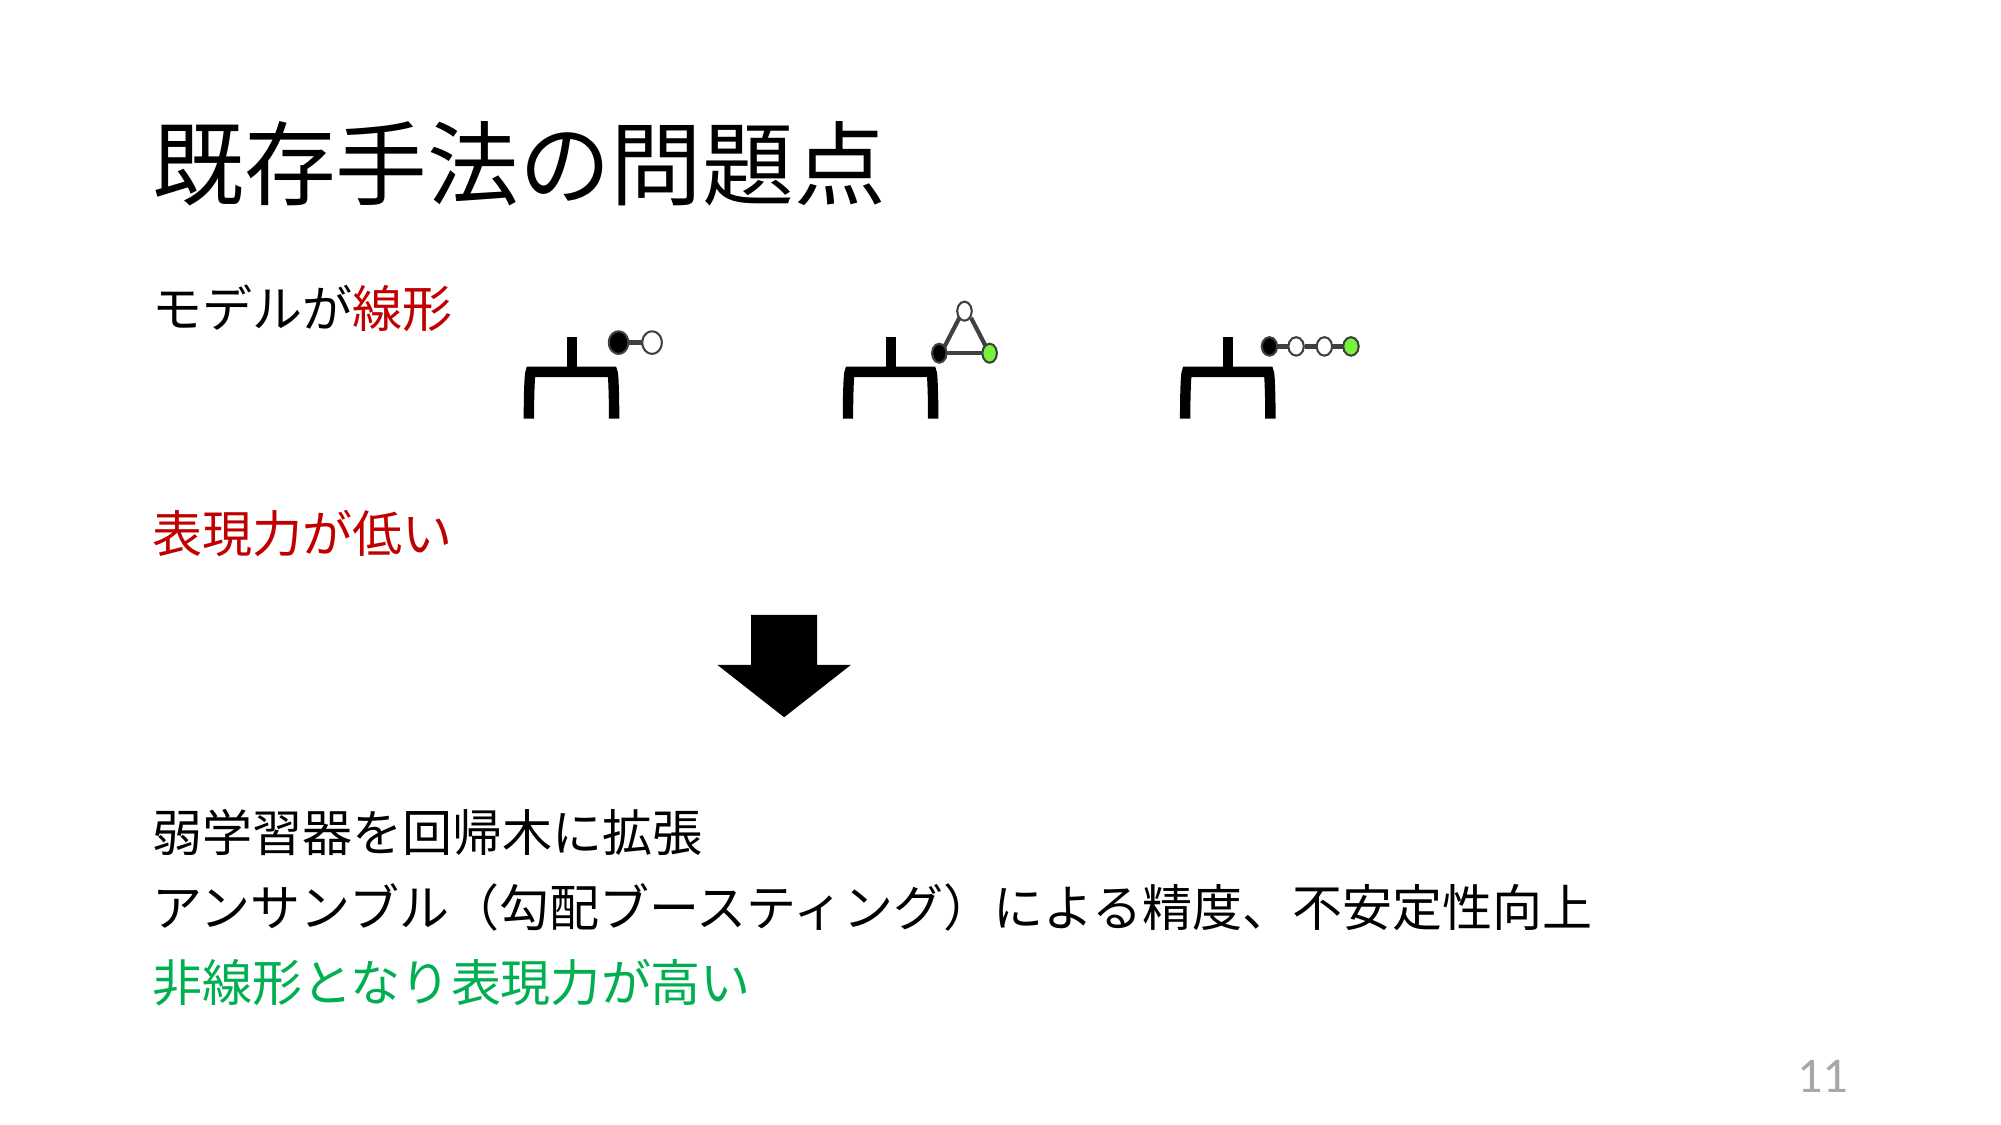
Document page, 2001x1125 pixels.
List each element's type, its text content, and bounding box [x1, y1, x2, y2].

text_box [1185, 337, 1359, 419]
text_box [847, 301, 998, 419]
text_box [528, 331, 662, 419]
text_box [717, 614, 851, 718]
slide_number 10 [1412, 1042, 1863, 1103]
title 既存手法の問題点 [137, 59, 1863, 278]
